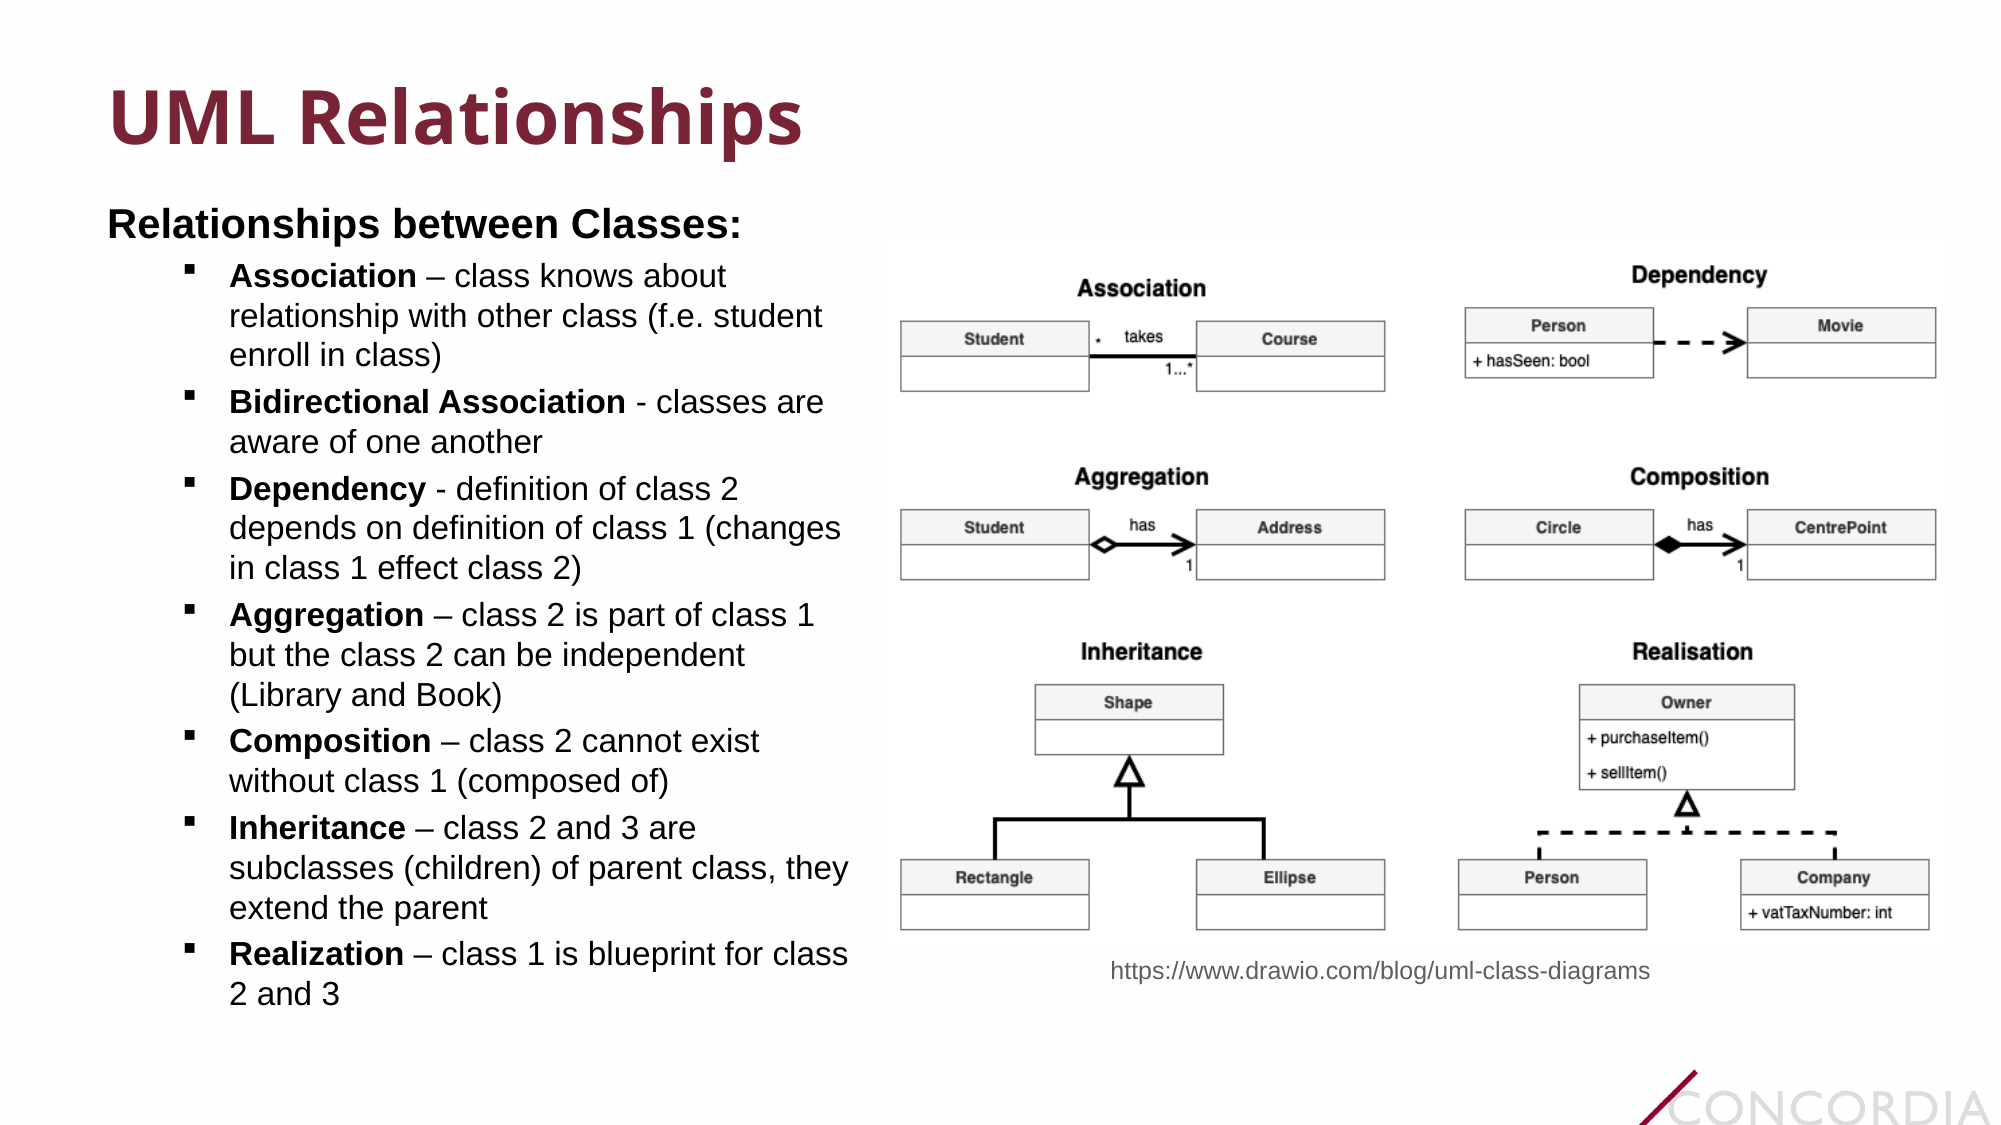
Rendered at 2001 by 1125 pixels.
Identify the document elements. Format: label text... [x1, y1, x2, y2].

picture [0, 0, 2001, 1125]
list Relationships between Classes: Association – class knows about relationship with other class (f.e. student enroll in class) Bidirectional Association - classes are aware of one another Dependency - definition of class 2 depends on definition of class 1 (changes in class 1 effect class 2) Aggregation – class 2 is part of class 1 but the class 2 can be independent (Library and Book) Composition – class 2 cannot exist without class 1 (composed of) Inheritance – class 2 and 3 are subclasses (children) of parent class, they extend the parent Realization – class 1 is blueprint for class 2 and 3 [107, 189, 875, 1075]
text_box https://www.drawio.com/blog/uml-class-diagrams [1095, 957, 1667, 993]
title UML Relationships [107, 62, 1808, 250]
